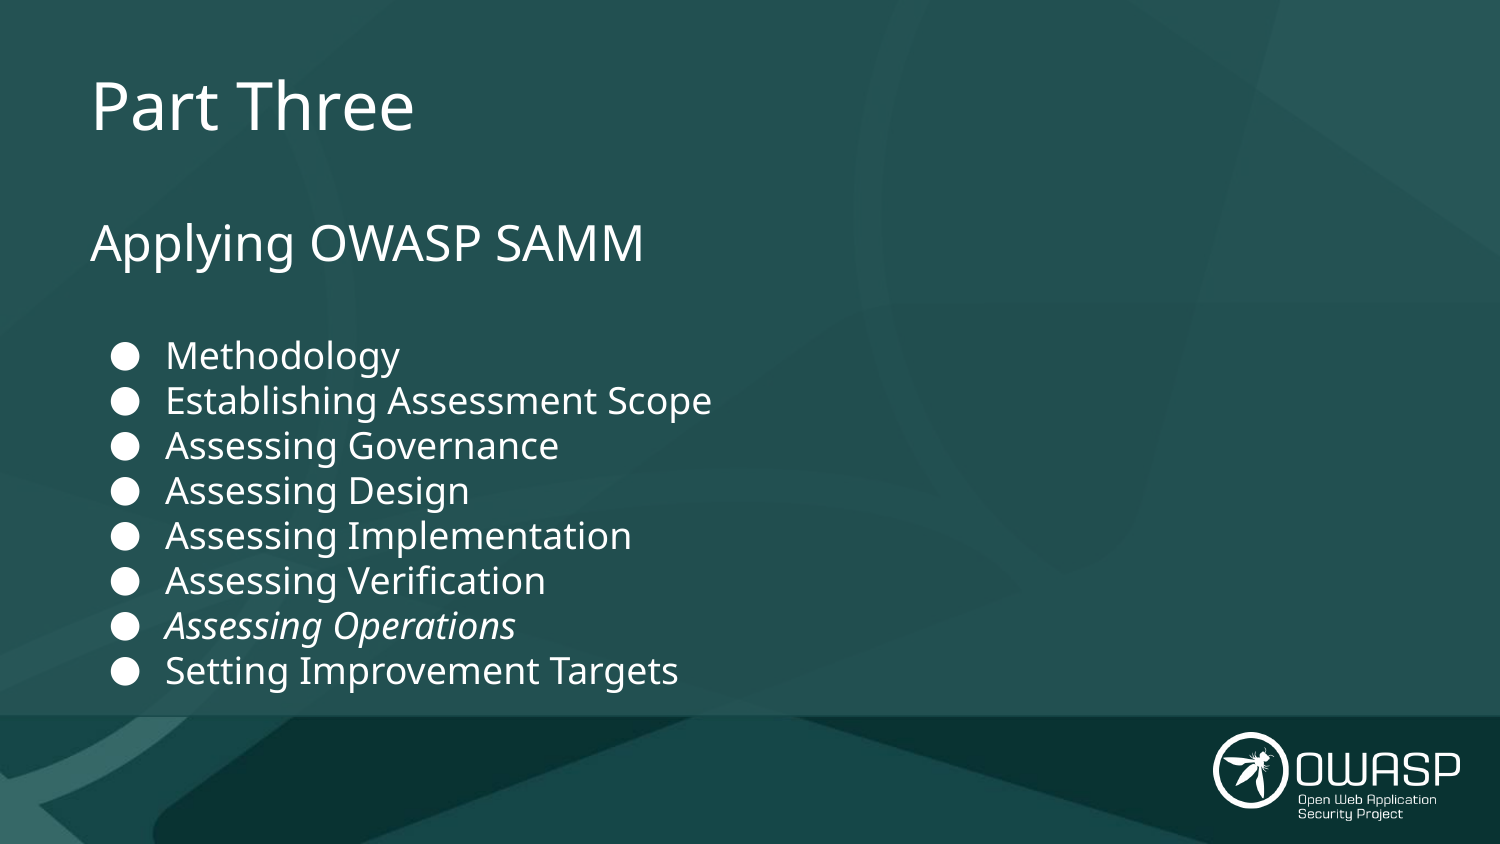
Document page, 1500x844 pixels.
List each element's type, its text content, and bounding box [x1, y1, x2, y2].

list Applying OWASP SAMM Methodology Establishing Assessment Scope Assessing Governance Assessing Design Assessing Implementation Assessing Verification Assessing Operations Setting Improvement Targets [75, 196, 1425, 705]
title Part Three [75, 33, 1425, 175]
picture [0, 717, 1500, 844]
